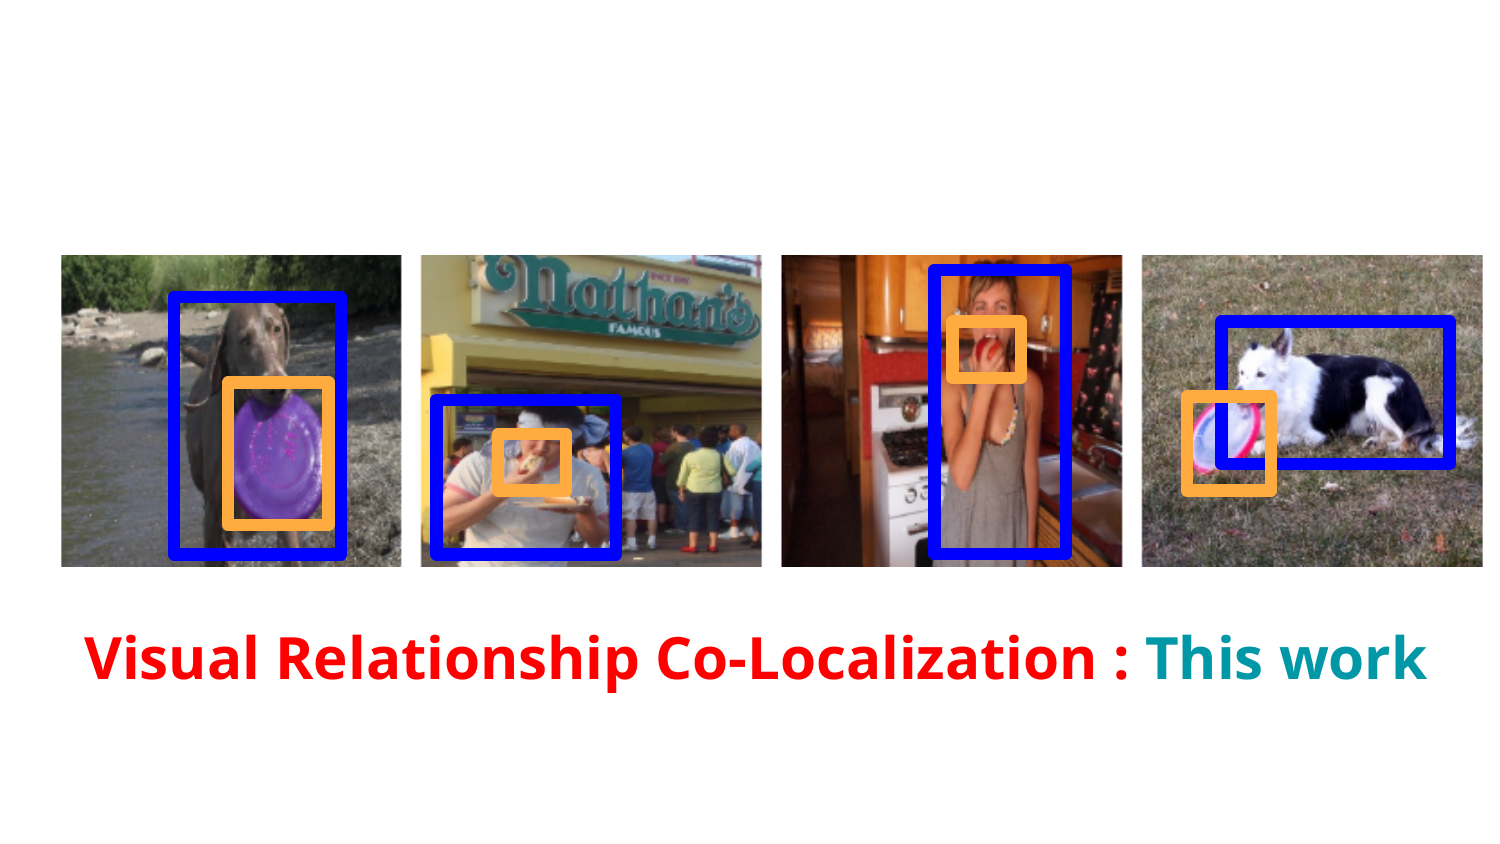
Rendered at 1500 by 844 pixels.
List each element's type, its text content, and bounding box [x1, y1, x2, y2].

picture [61, 254, 1483, 568]
text_box Visual Relationship Co-Localization : This work [26, 605, 1500, 706]
